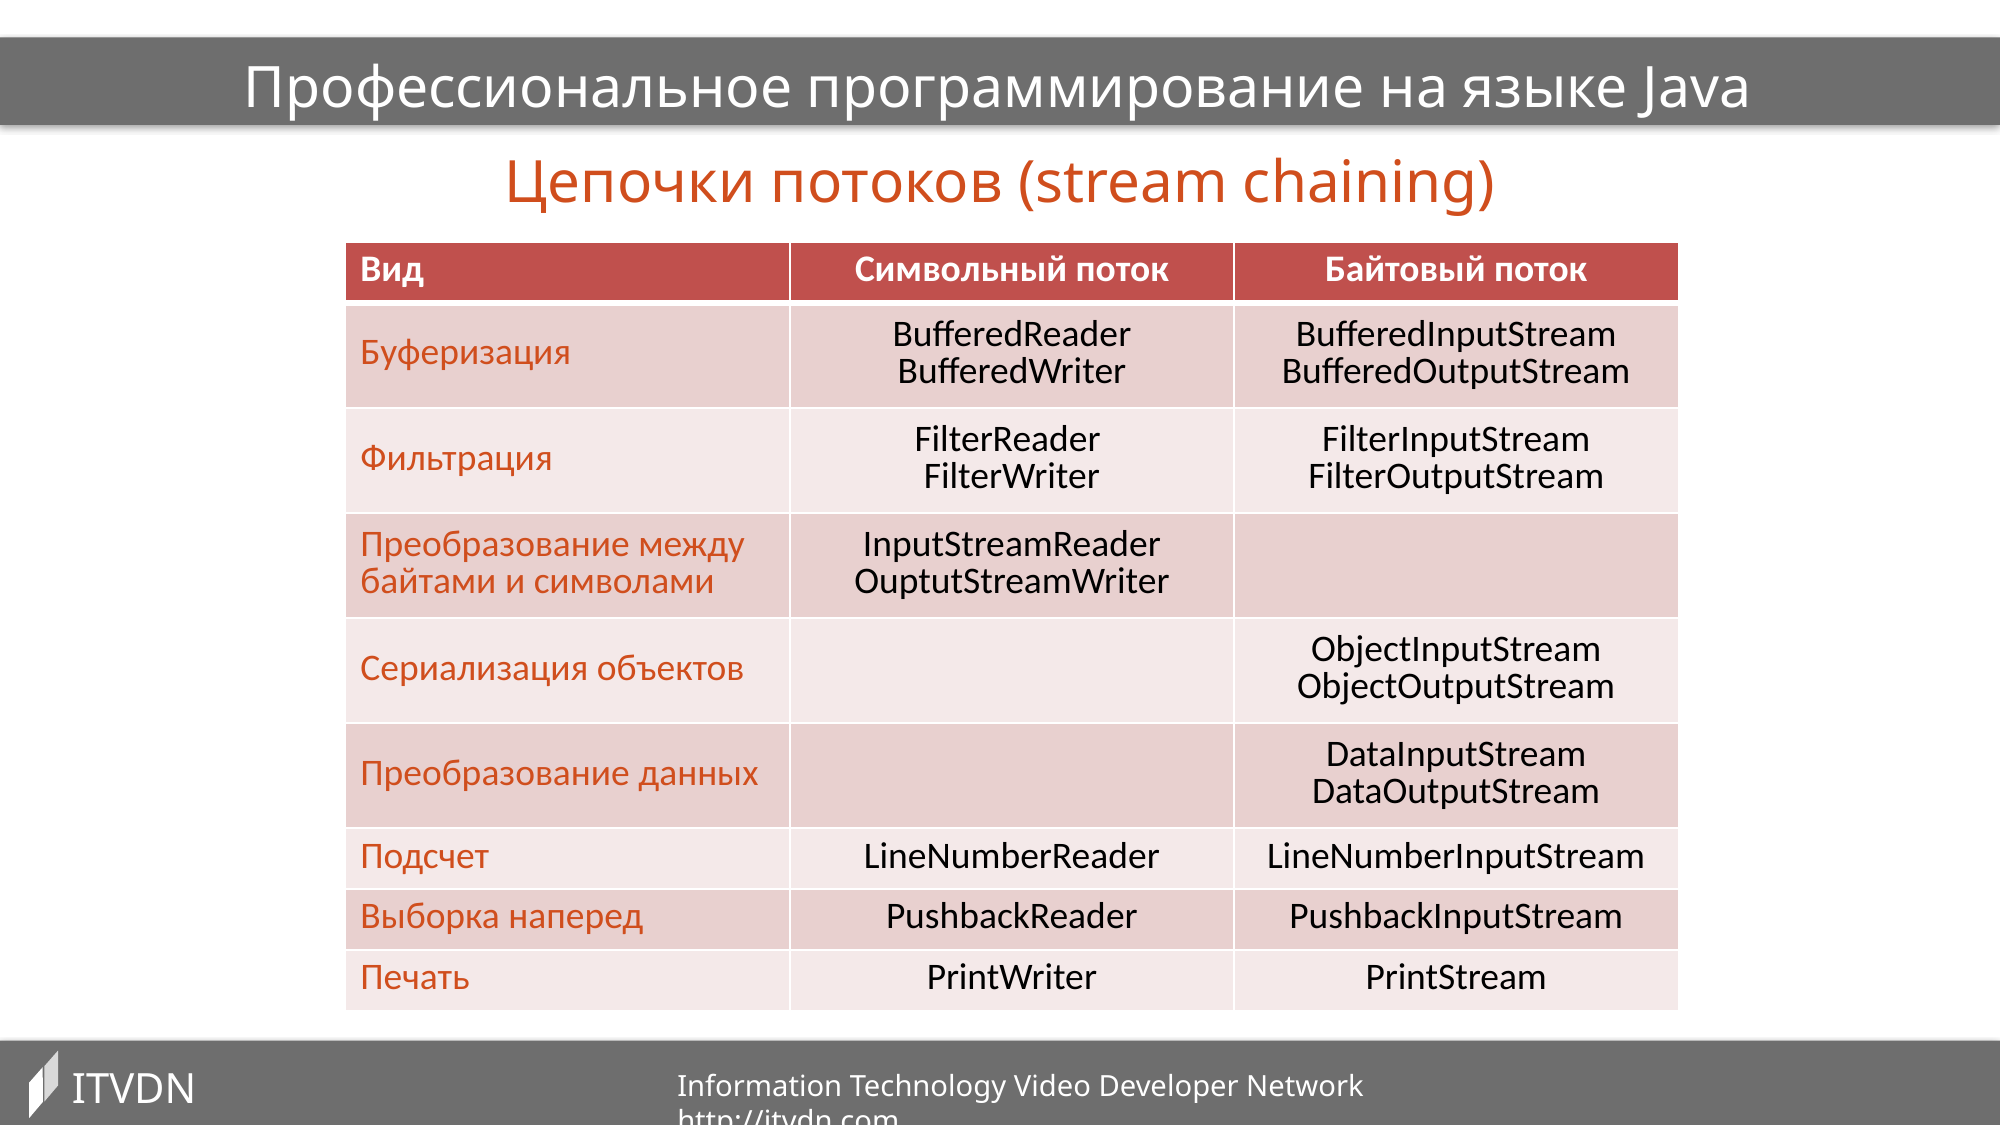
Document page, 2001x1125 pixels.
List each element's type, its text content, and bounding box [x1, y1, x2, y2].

table_header Вид [346, 243, 789, 300]
table_cell Преобразование данных [346, 724, 789, 827]
table_cell Буферизация [346, 306, 789, 407]
table_cell Печать [346, 951, 789, 1010]
table_cell BufferedInputStream BufferedOutputStream [1235, 306, 1678, 407]
table_cell InputStreamReader OuptutStreamWriter [791, 514, 1233, 617]
table_cell PrintWriter [791, 951, 1233, 1010]
table_cell LineNumberReader [791, 829, 1233, 888]
text_box Information Technology Video Developer Network http://itvdn.com [662, 1059, 1963, 1125]
table_cell [791, 724, 1233, 827]
table_cell Подсчет [346, 829, 789, 888]
table_cell PrintStream [1235, 951, 1678, 1010]
table_cell Фильтрация [346, 409, 789, 512]
table_cell FilterReader FilterWriter [791, 409, 1233, 512]
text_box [28, 1050, 59, 1119]
table_cell ObjectInputStream ObjectOutputStream [1235, 619, 1678, 722]
table_cell PushbackInputStream [1235, 890, 1678, 949]
table_cell [791, 619, 1233, 722]
table_cell PushbackReader [791, 890, 1233, 949]
table_cell BufferedReader BufferedWriter [791, 306, 1233, 407]
table_cell LineNumberInputStream [1235, 829, 1678, 888]
text_box [0, 34, 2000, 128]
text_box ITVDN [62, 1054, 212, 1120]
table_cell Выборка наперед [346, 890, 789, 949]
text_box Профессиональное программирование на языке Java [207, 37, 1788, 132]
table_cell Преобразование между байтами и символами [346, 514, 789, 617]
table_cell FilterInputStream FilterOutputStream [1235, 409, 1678, 512]
text_box Цепочки потоков (stream chaining) [324, 138, 1675, 225]
table_cell DataInputStream DataOutputStream [1235, 724, 1678, 827]
table_header Байтовый поток [1235, 243, 1678, 300]
table_header Символьный поток [791, 243, 1233, 300]
table_cell Сериализация объектов [346, 619, 789, 722]
text_box [0, 1037, 2000, 1125]
table_cell [1235, 514, 1678, 617]
